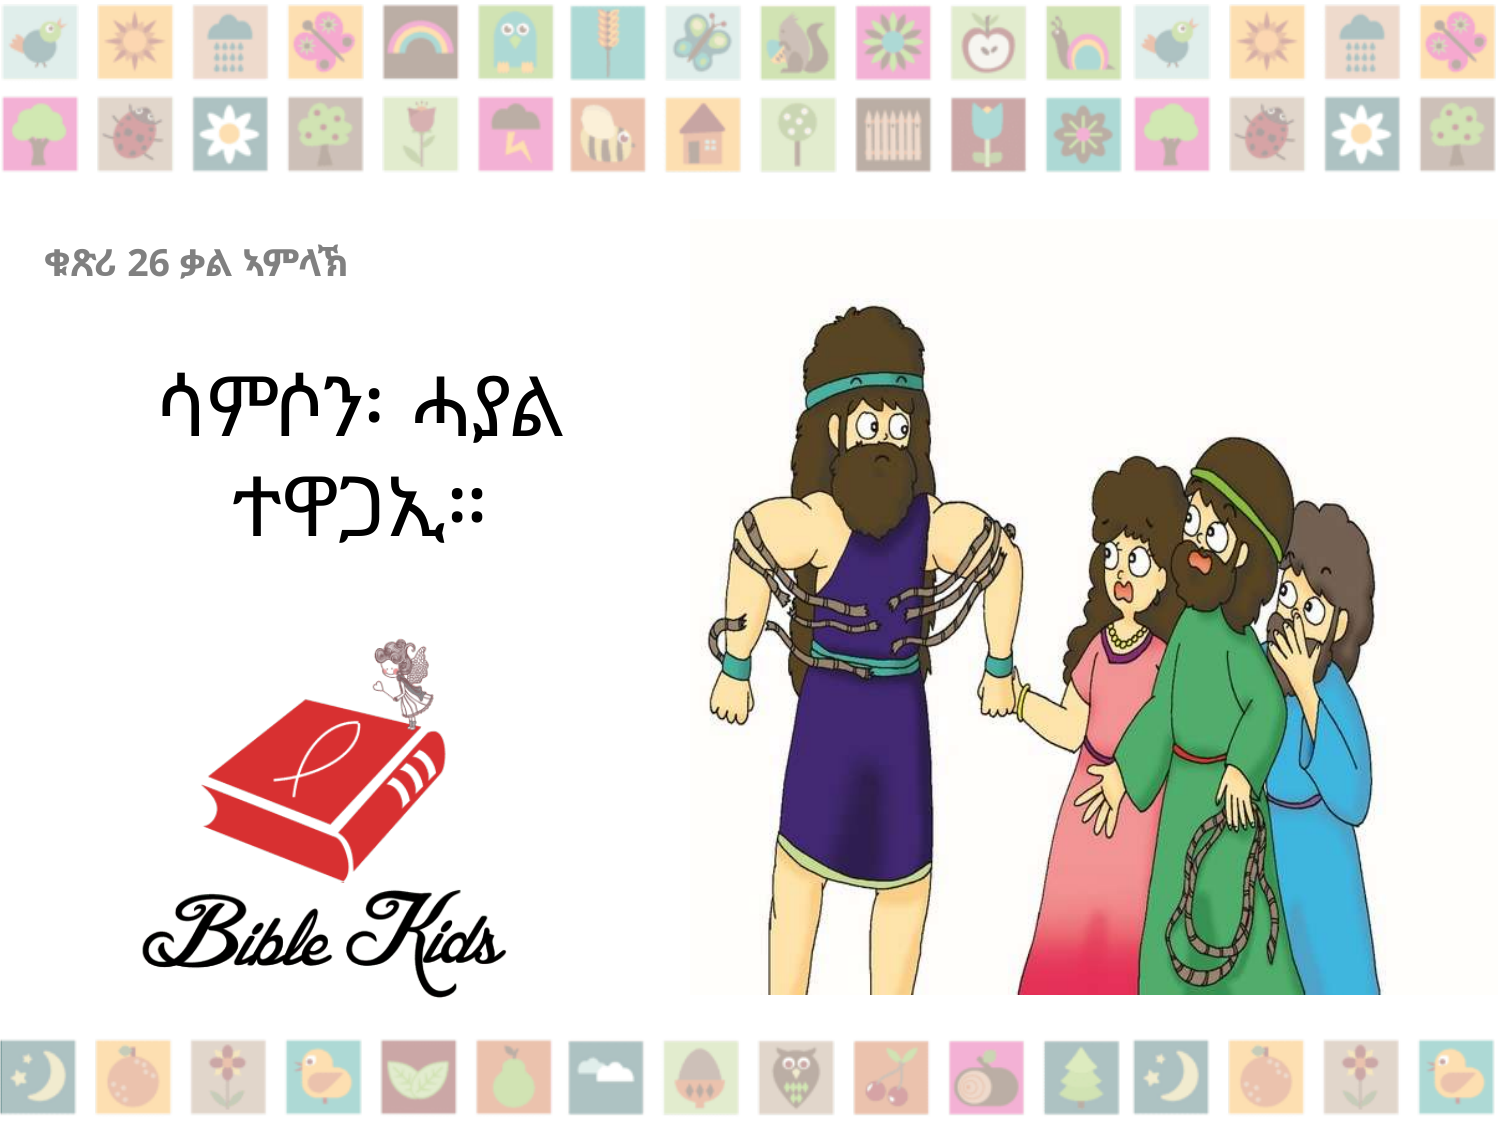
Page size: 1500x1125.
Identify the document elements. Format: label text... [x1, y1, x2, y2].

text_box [0, 3, 1500, 181]
text_box ሳምሶን፡ ሓያል ተዋጋኢ። [29, 345, 685, 561]
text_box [0, 1028, 1500, 1118]
text_box ቁጽሪ 26 ቃል ኣምላኽ [29, 231, 606, 292]
picture [690, 219, 1498, 996]
picture [117, 600, 544, 1027]
